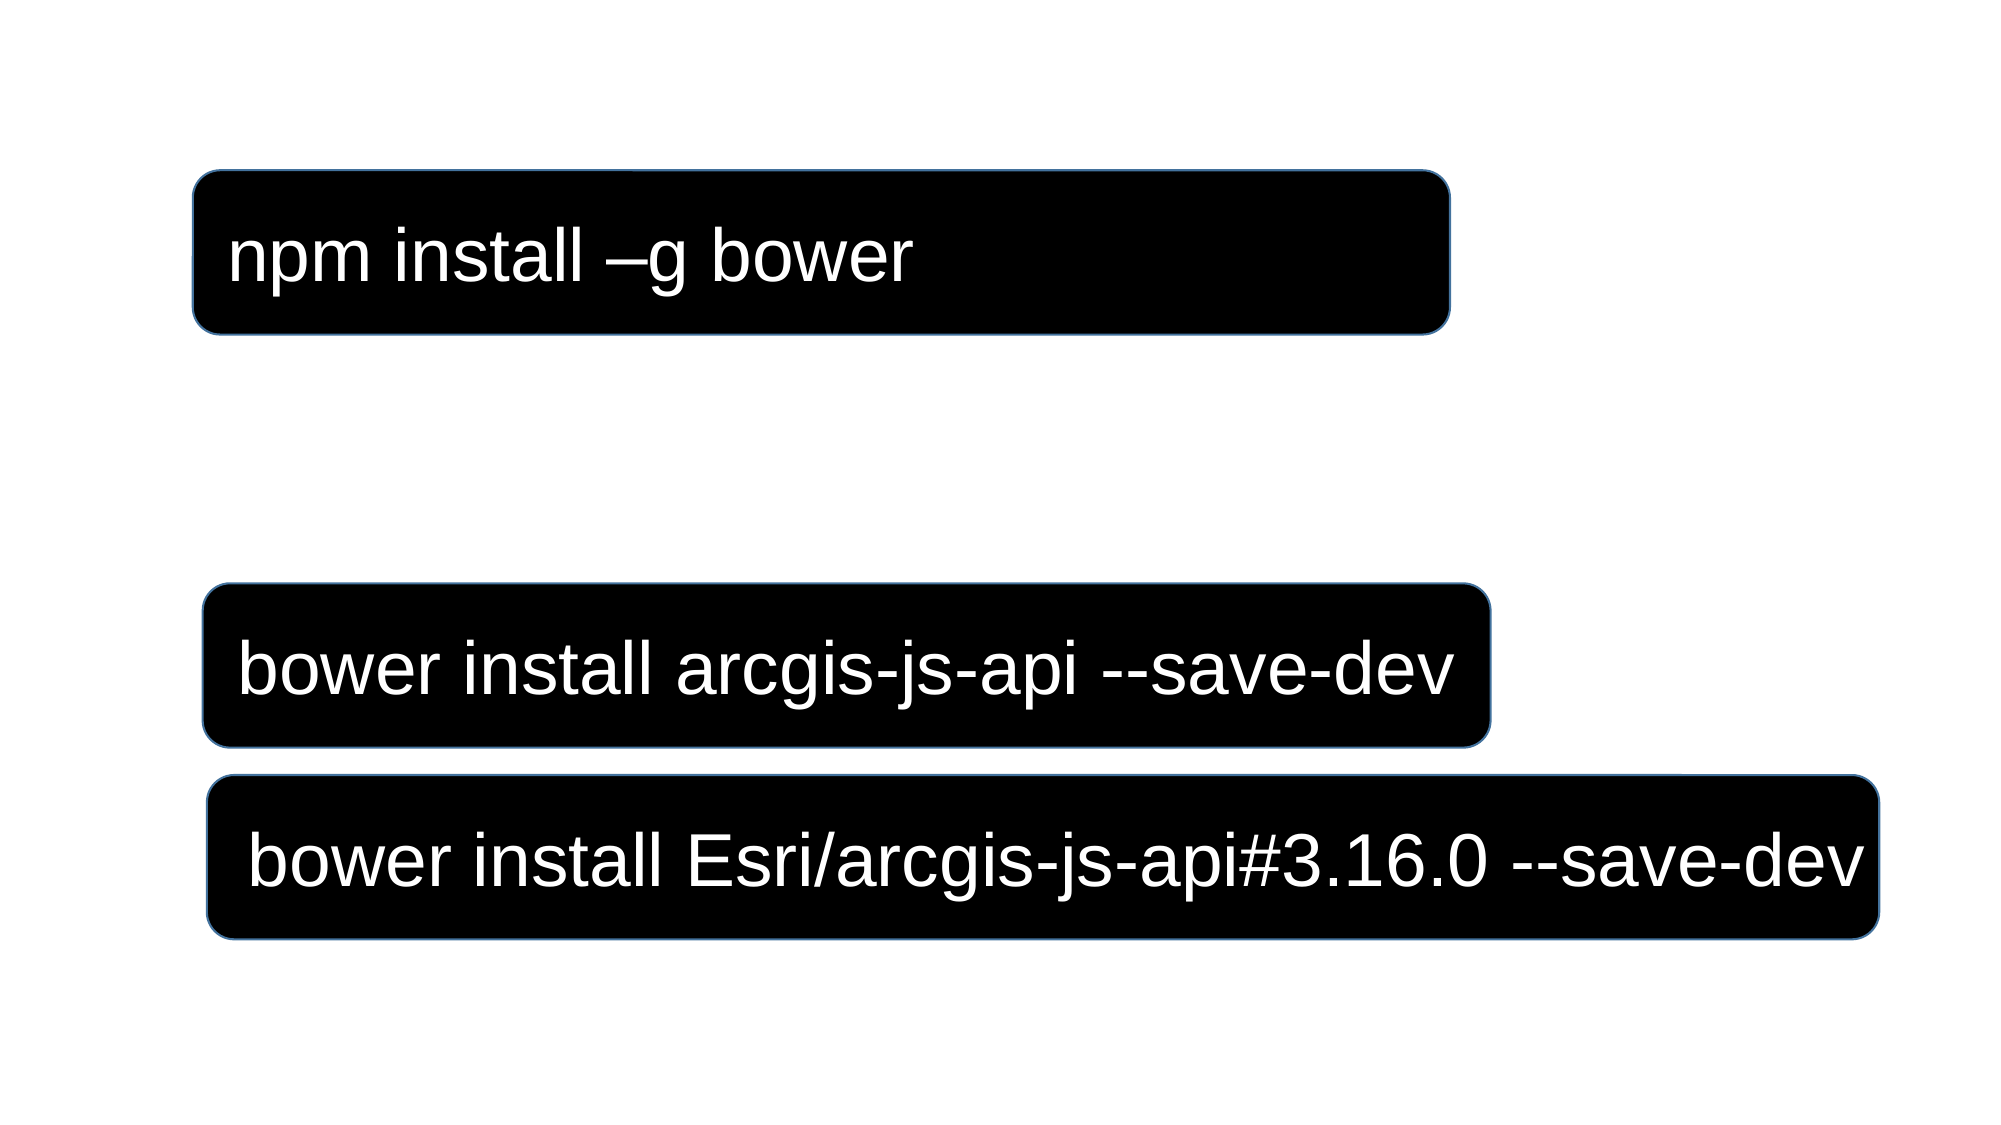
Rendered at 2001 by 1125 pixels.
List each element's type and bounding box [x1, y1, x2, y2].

text_box [192, 170, 1470, 335]
text_box [206, 775, 1906, 940]
text_box [202, 583, 1511, 748]
